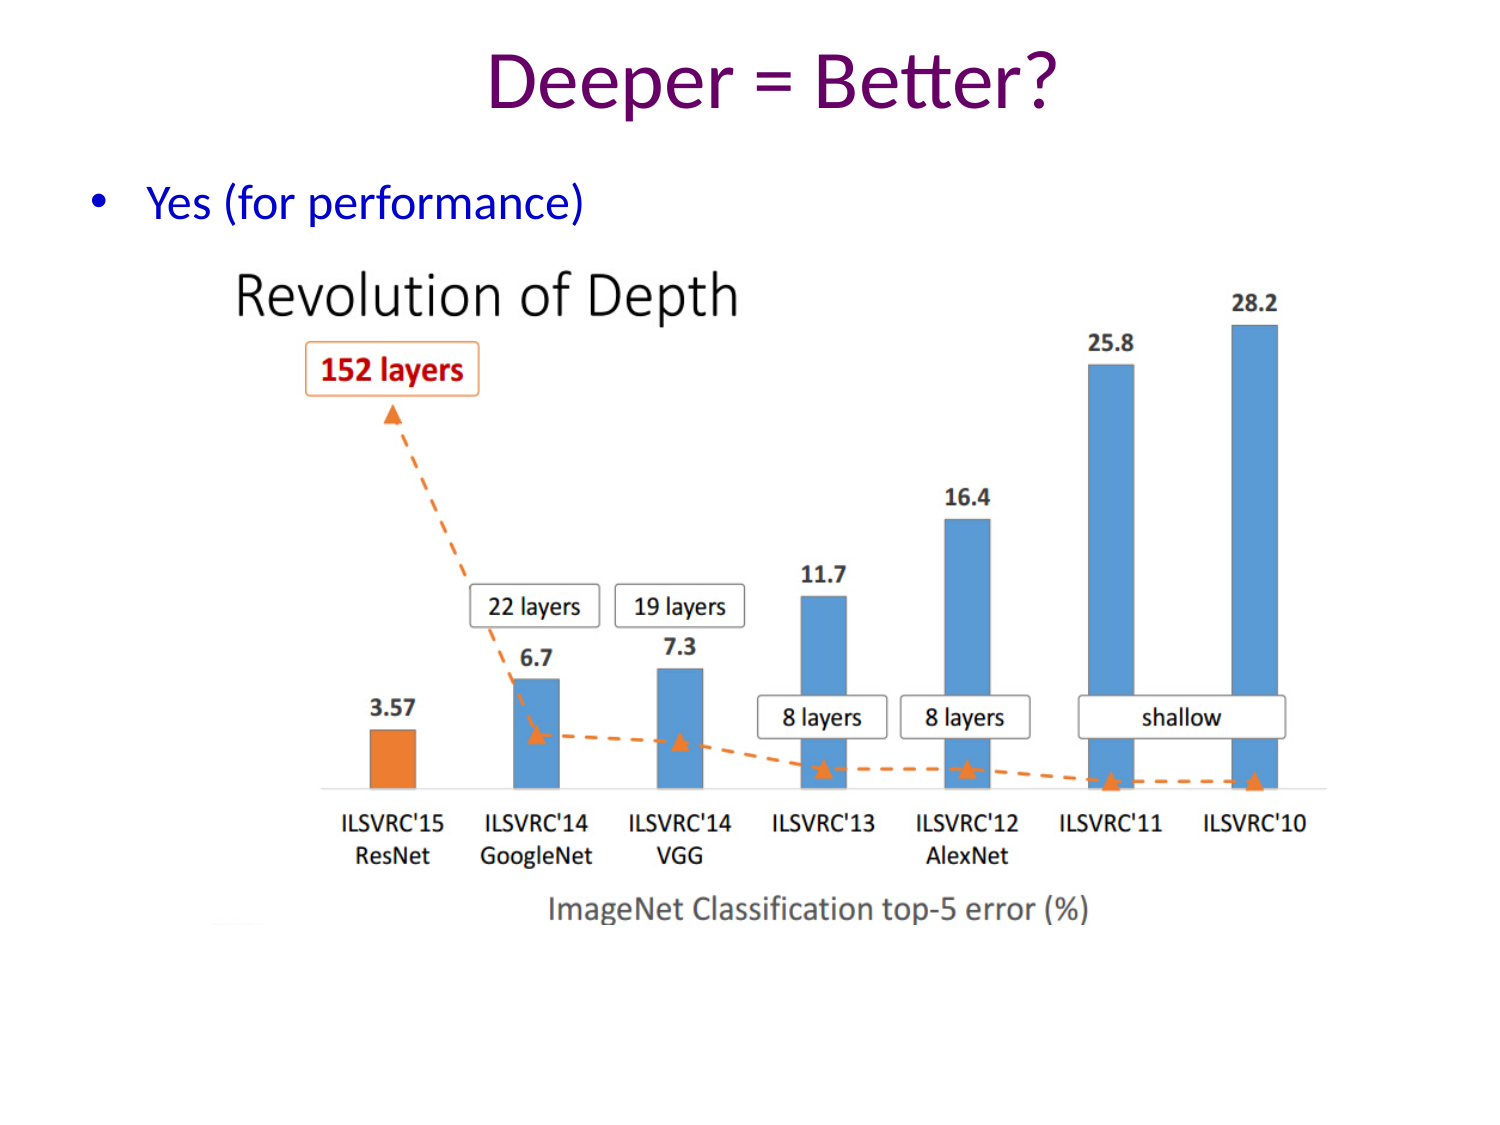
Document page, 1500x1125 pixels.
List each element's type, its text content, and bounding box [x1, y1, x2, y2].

list Yes (for performance) [75, 162, 1400, 738]
text_box Deeper = Better? [187, 0, 1361, 150]
picture [212, 249, 1338, 926]
